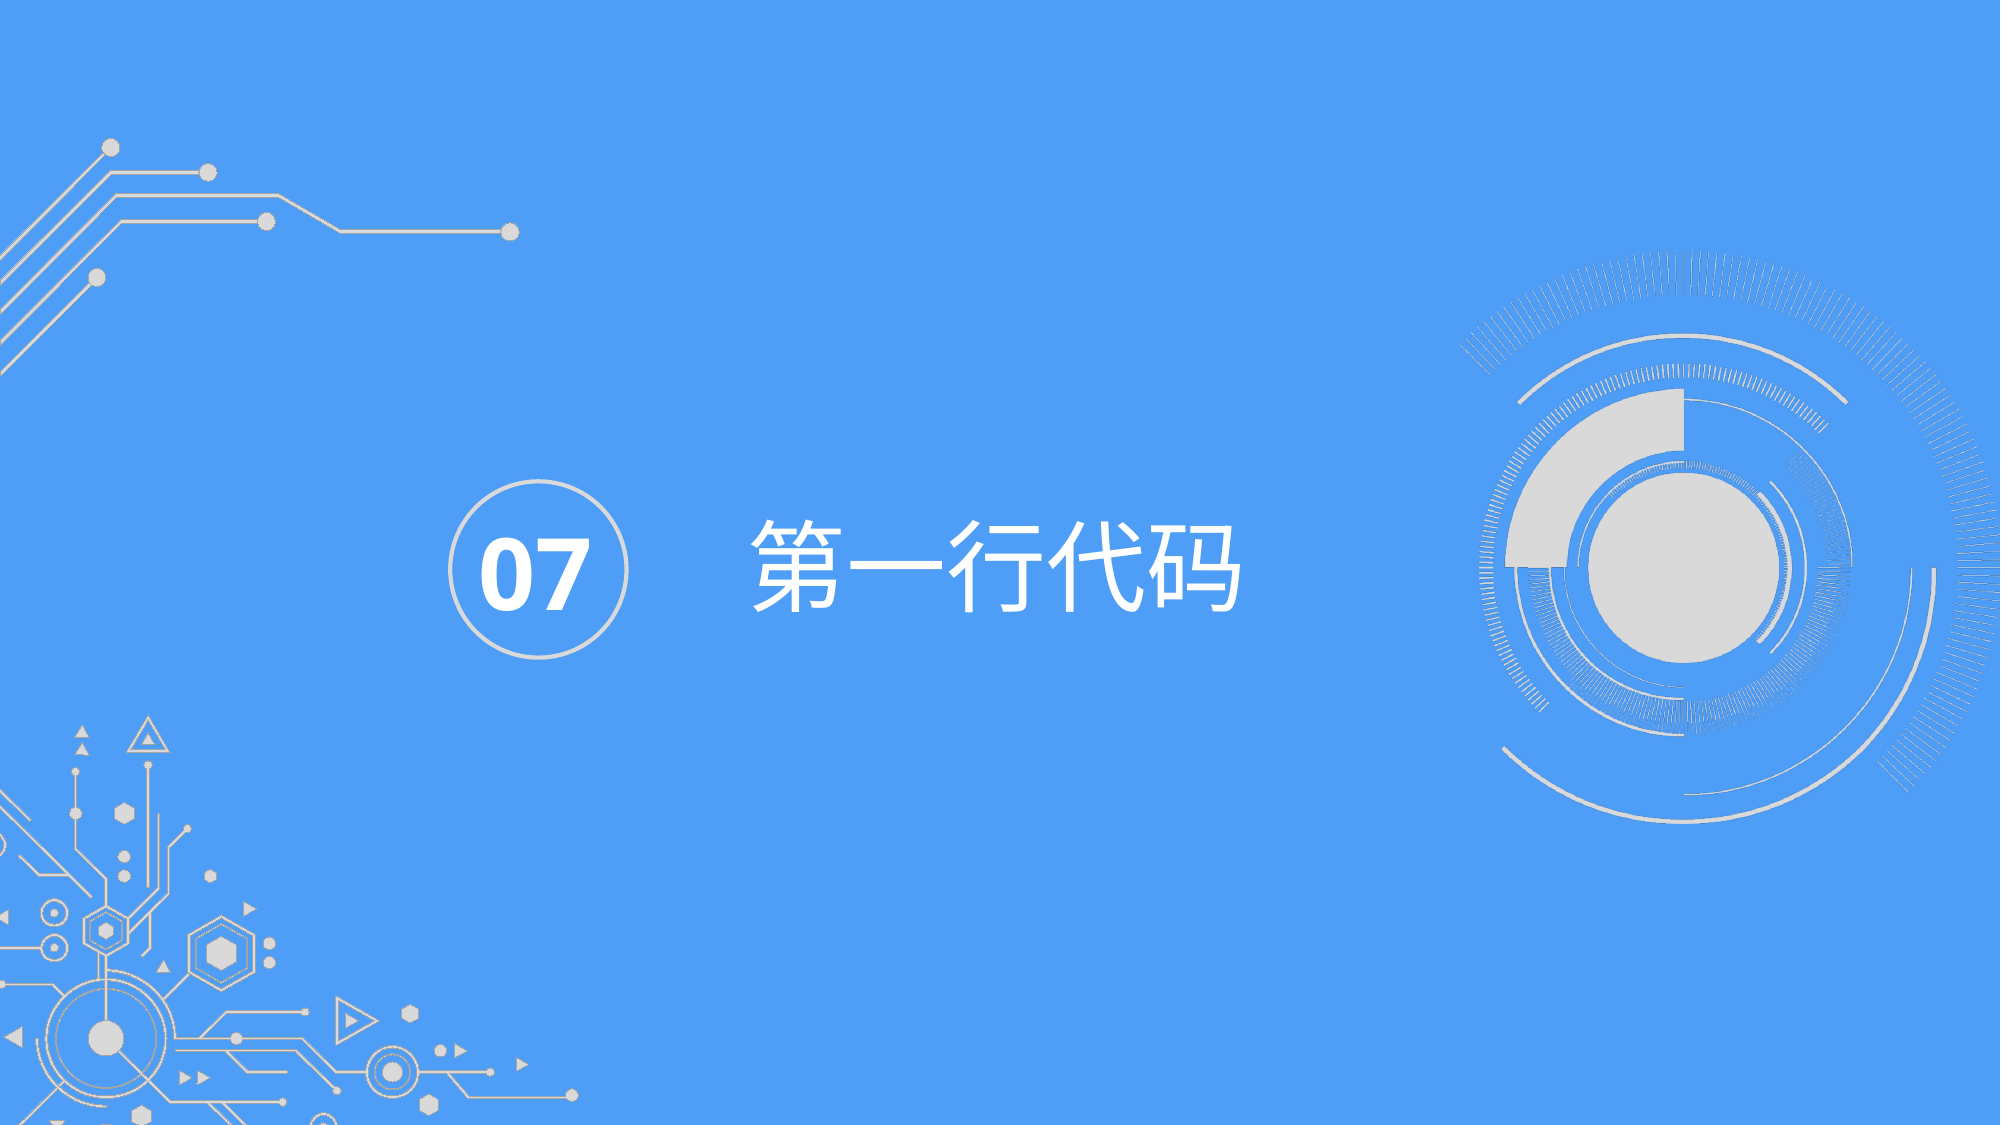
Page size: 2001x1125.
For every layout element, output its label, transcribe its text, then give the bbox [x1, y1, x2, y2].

picture [1459, 251, 2001, 823]
list 07 [463, 516, 629, 625]
list 第一行代码 [731, 510, 1647, 628]
